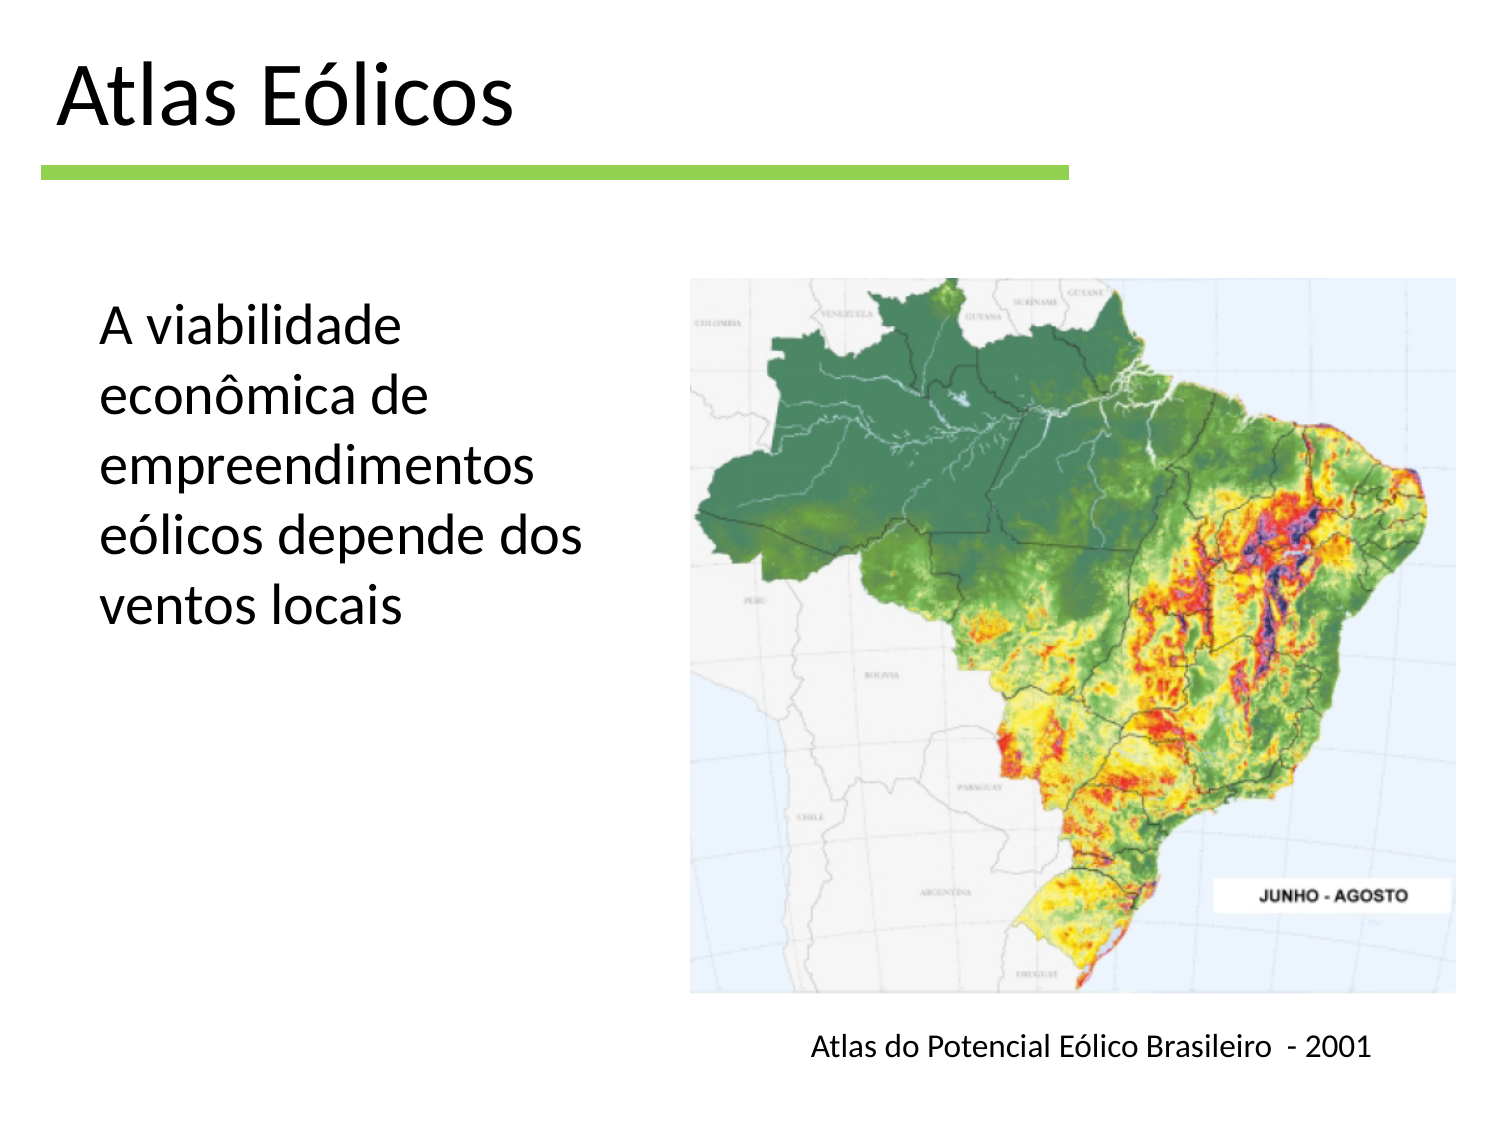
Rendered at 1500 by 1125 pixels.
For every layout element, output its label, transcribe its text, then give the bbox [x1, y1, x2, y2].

text_box A viabilidade econômica de empreendimentos eólicos depende dos ventos locais [85, 278, 629, 644]
title Atlas Eólicos [41, 0, 1392, 183]
list Atlas do Potencial Eólico Brasileiro - 2001 [795, 1017, 1500, 1097]
picture [690, 278, 1456, 1018]
